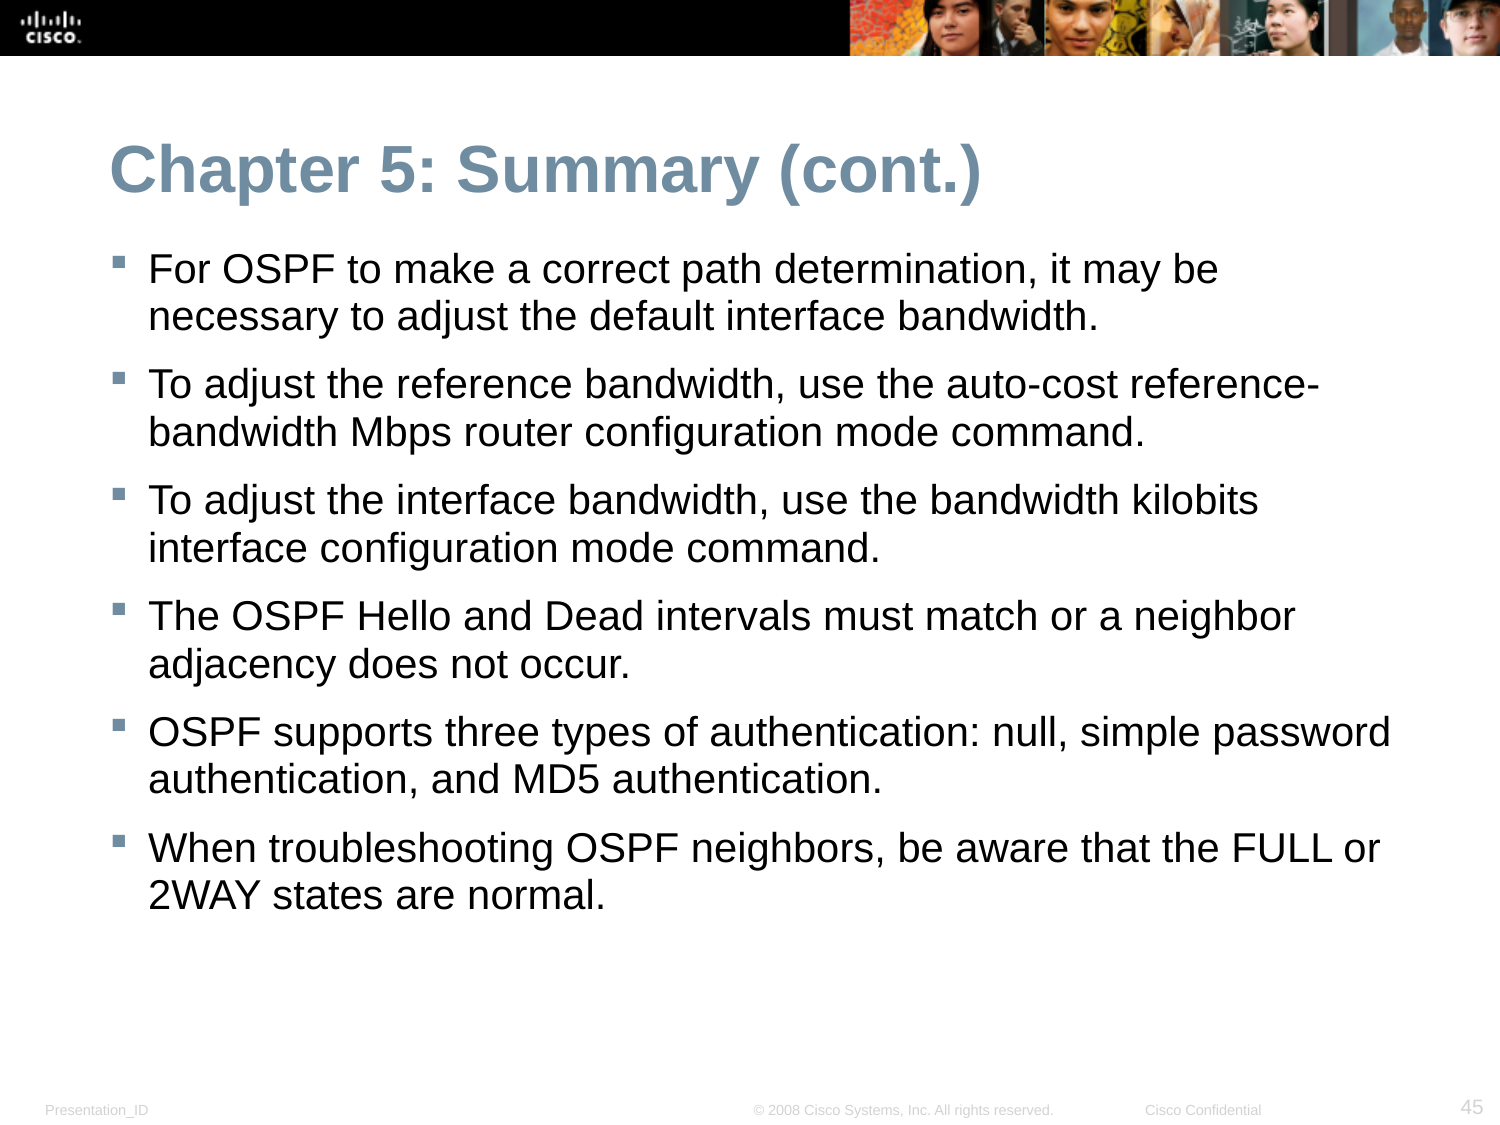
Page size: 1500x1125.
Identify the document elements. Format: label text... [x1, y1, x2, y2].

title Chapter 5: Summary (cont.) [95, 75, 1433, 214]
picture [0, 0, 1500, 56]
list For OSPF to make a correct path determination, it may be necessary to adjust the default interface bandwidth. To adjust the reference bandwidth, use the auto-cost reference-bandwidth Mbps router configuration mode command. To adjust the interface bandwidth, use the bandwidth kilobits interface configuration mode command. The OSPF Hello and Dead intervals must match or a neighbor adjacency does not occur. OSPF supports three types of authentication: null, simple password authentication, and MD5 authentication. When troubleshooting OSPF neighbors, be aware that the FULL or 2WAY states are normal. [95, 238, 1426, 1031]
